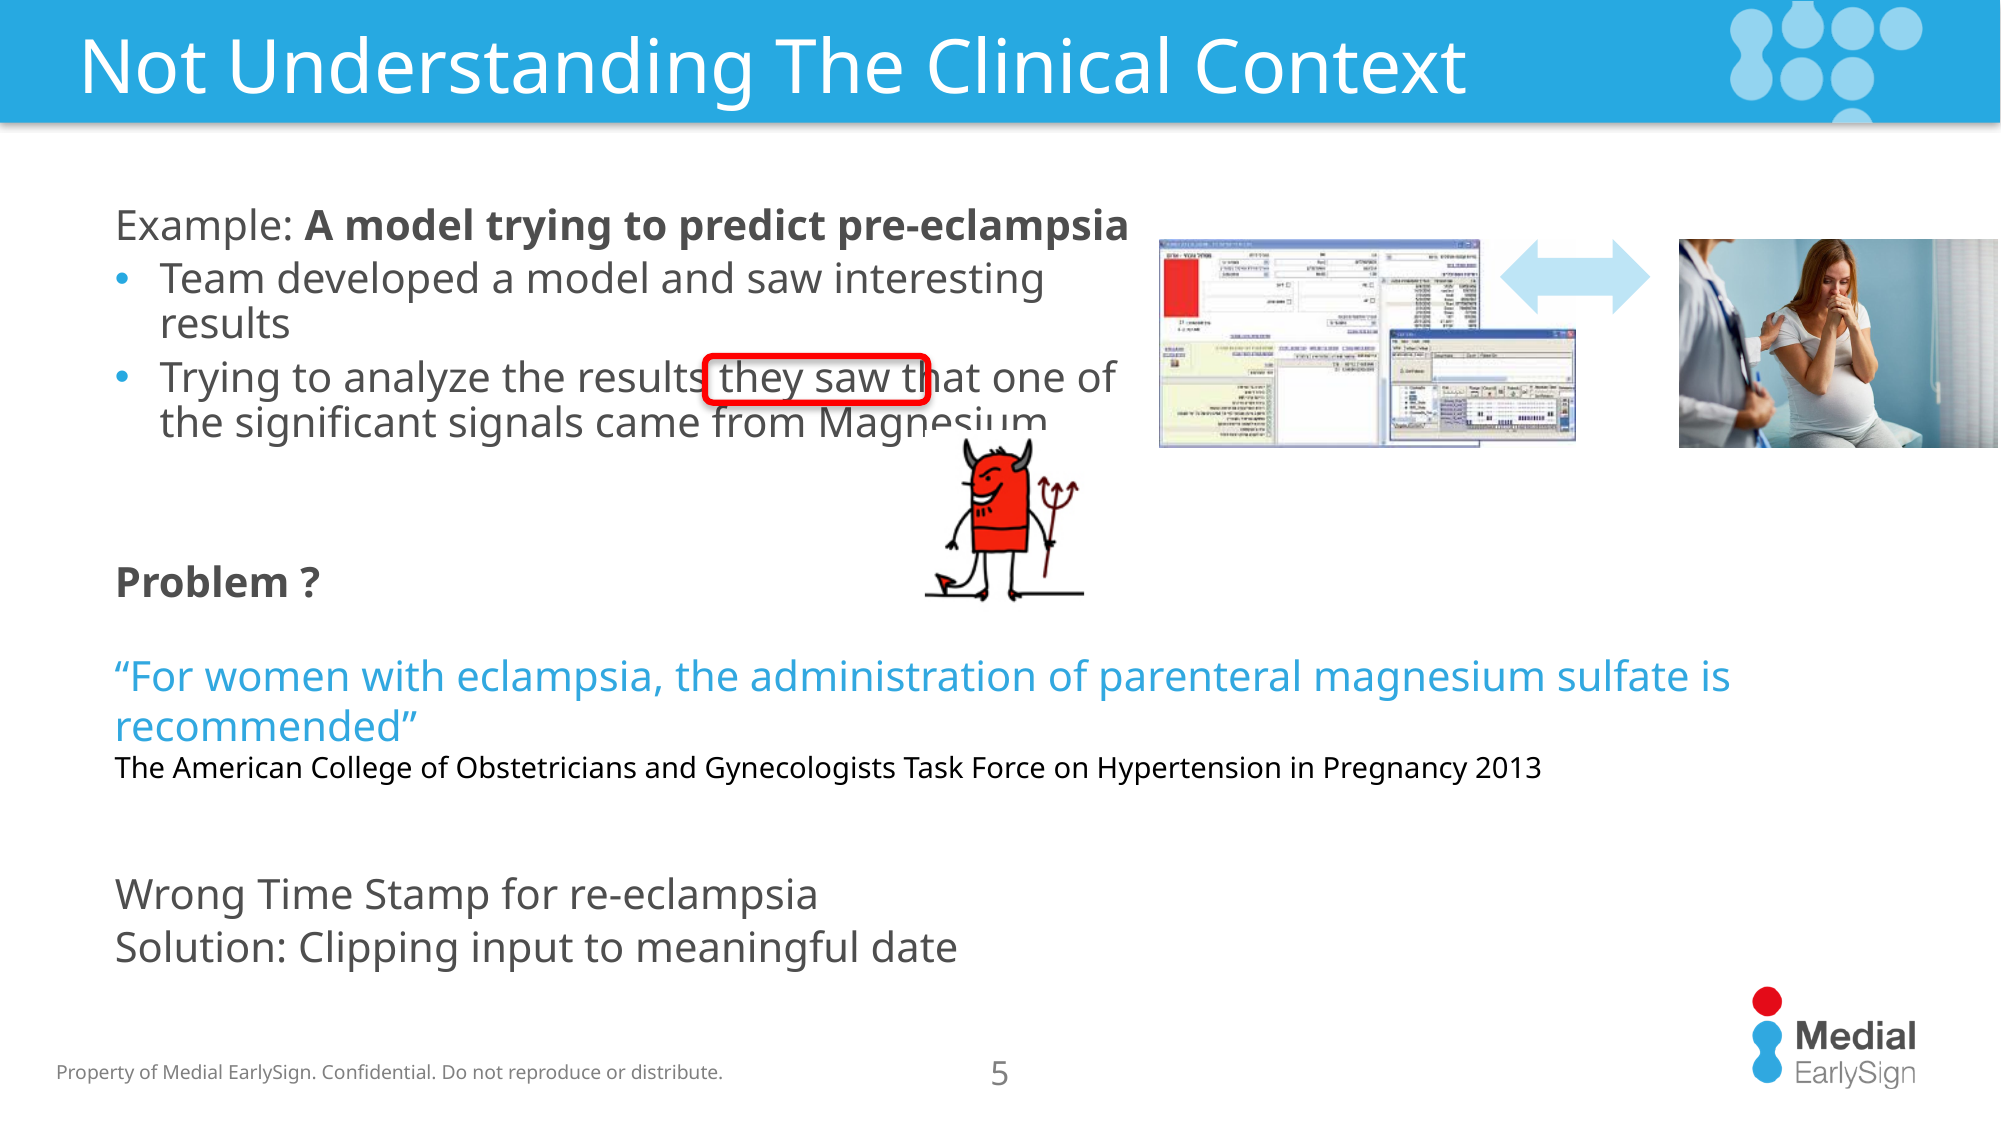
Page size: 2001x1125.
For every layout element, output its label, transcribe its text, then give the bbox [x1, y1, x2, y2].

picture [1752, 986, 1915, 1089]
text_box [704, 355, 929, 404]
text_box “For women with eclampsia, the administration of parenteral magnesium sulfate is recommended” The American College of Obstetricians and Gynecologists Task Force on Hypertension in Pregnancy 2013 [99, 641, 1929, 792]
title Not Understanding The Clinical Context [63, 8, 1729, 119]
text_box [1579, 237, 1653, 317]
picture [924, 430, 1085, 615]
picture [1158, 239, 1576, 449]
list Example: A model trying to predict pre-eclampsia Team developed a model and saw interesting results Trying to analyze the results they saw that one of the significant signals came from Magnesium Problem ? Wrong Time Stamp for re-eclampsia Solution: Clipping input to meaningful date [99, 792, 1169, 1033]
picture [1730, 1, 1923, 123]
picture [1678, 238, 1999, 448]
list Example: A model trying to predict pre-eclampsia Team developed a model and saw interesting results Trying to analyze the results they saw that one of the significant signals came from Magnesium Problem ? Wrong Time Stamp for re-eclampsia Solution: Clipping input to meaningful date [99, 196, 1169, 641]
